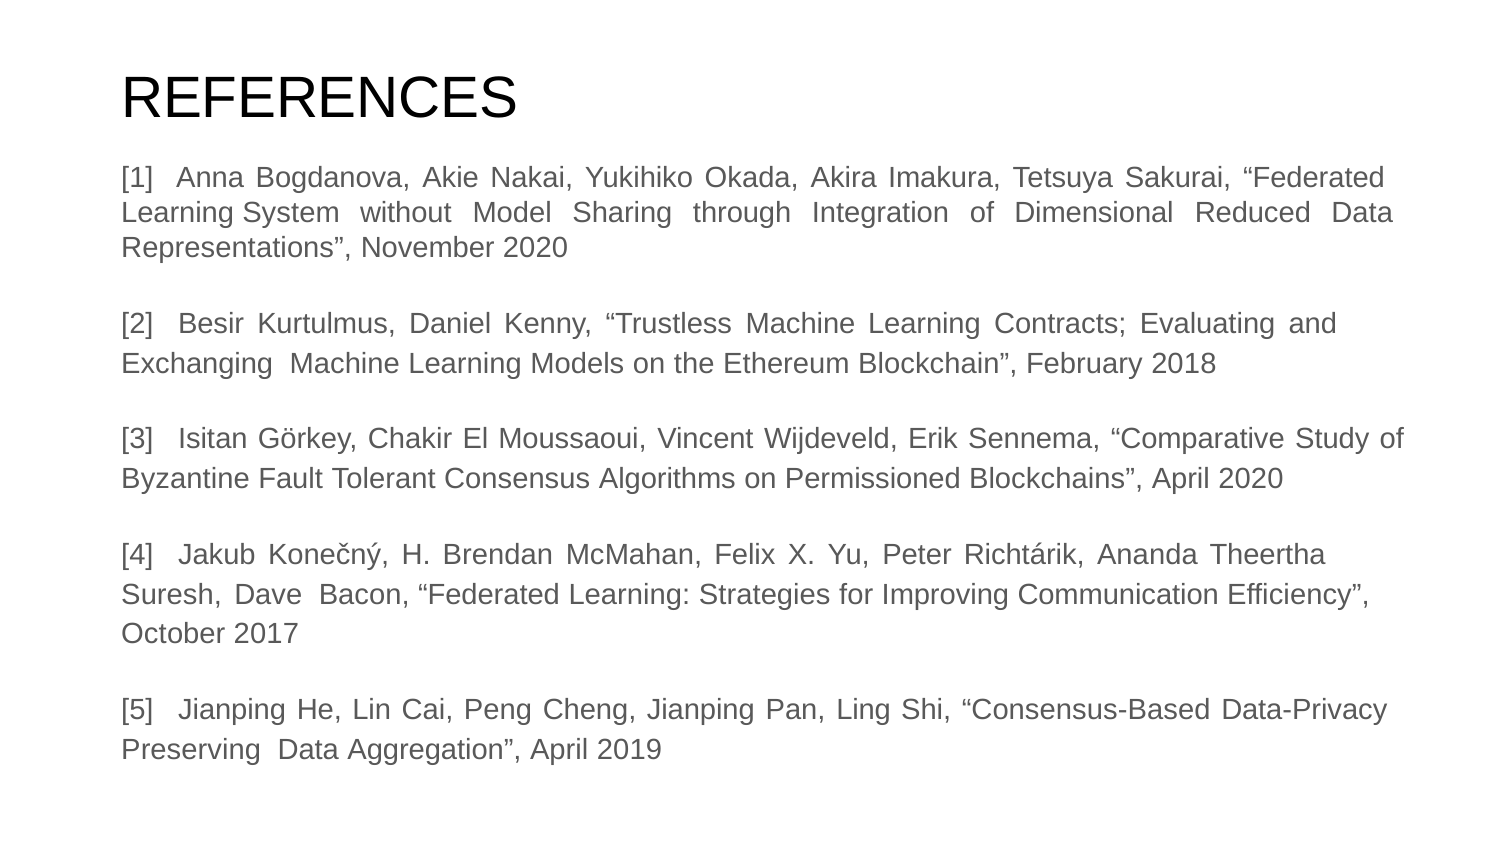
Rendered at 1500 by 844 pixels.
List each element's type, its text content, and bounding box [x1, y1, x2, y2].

text_box [1] Anna Bogdanova, Akie Nakai, Yukihiko Okada, Akira Imakura, Tetsuya Sakurai, “Federated Learning System without Model Sharing through Integration of Dimensional Reduced Data Representations”, November 2020 [2] Besir Kurtulmus, Daniel Kenny, “Trustless Machine Learning Contracts; Evaluating and Exchanging Machine Learning Models on the Ethereum Blockchain”, February 2018 [3] Isitan Görkey, Chakir El Moussaoui, Vincent Wijdeveld, Erik Sennema, “Comparative Study of Byzantine Fault Tolerant Consensus Algorithms on Permissioned Blockchains”, April 2020 [4] Jakub Konečný, H. Brendan McMahan, Felix X. Yu, Peter Richtárik, Ananda Theertha Suresh, Dave Bacon, “Federated Learning: Strategies for Improving Communication Efficiency”, October 2017 [5] Jianping He, Lin Cai, Peng Cheng, Jianping Pan, Ling Shi, “Consensus-Based Data-Privacy Preserving Data Aggregation”, April 2019 [119, 151, 1417, 766]
title REFERENCES [119, 56, 556, 151]
